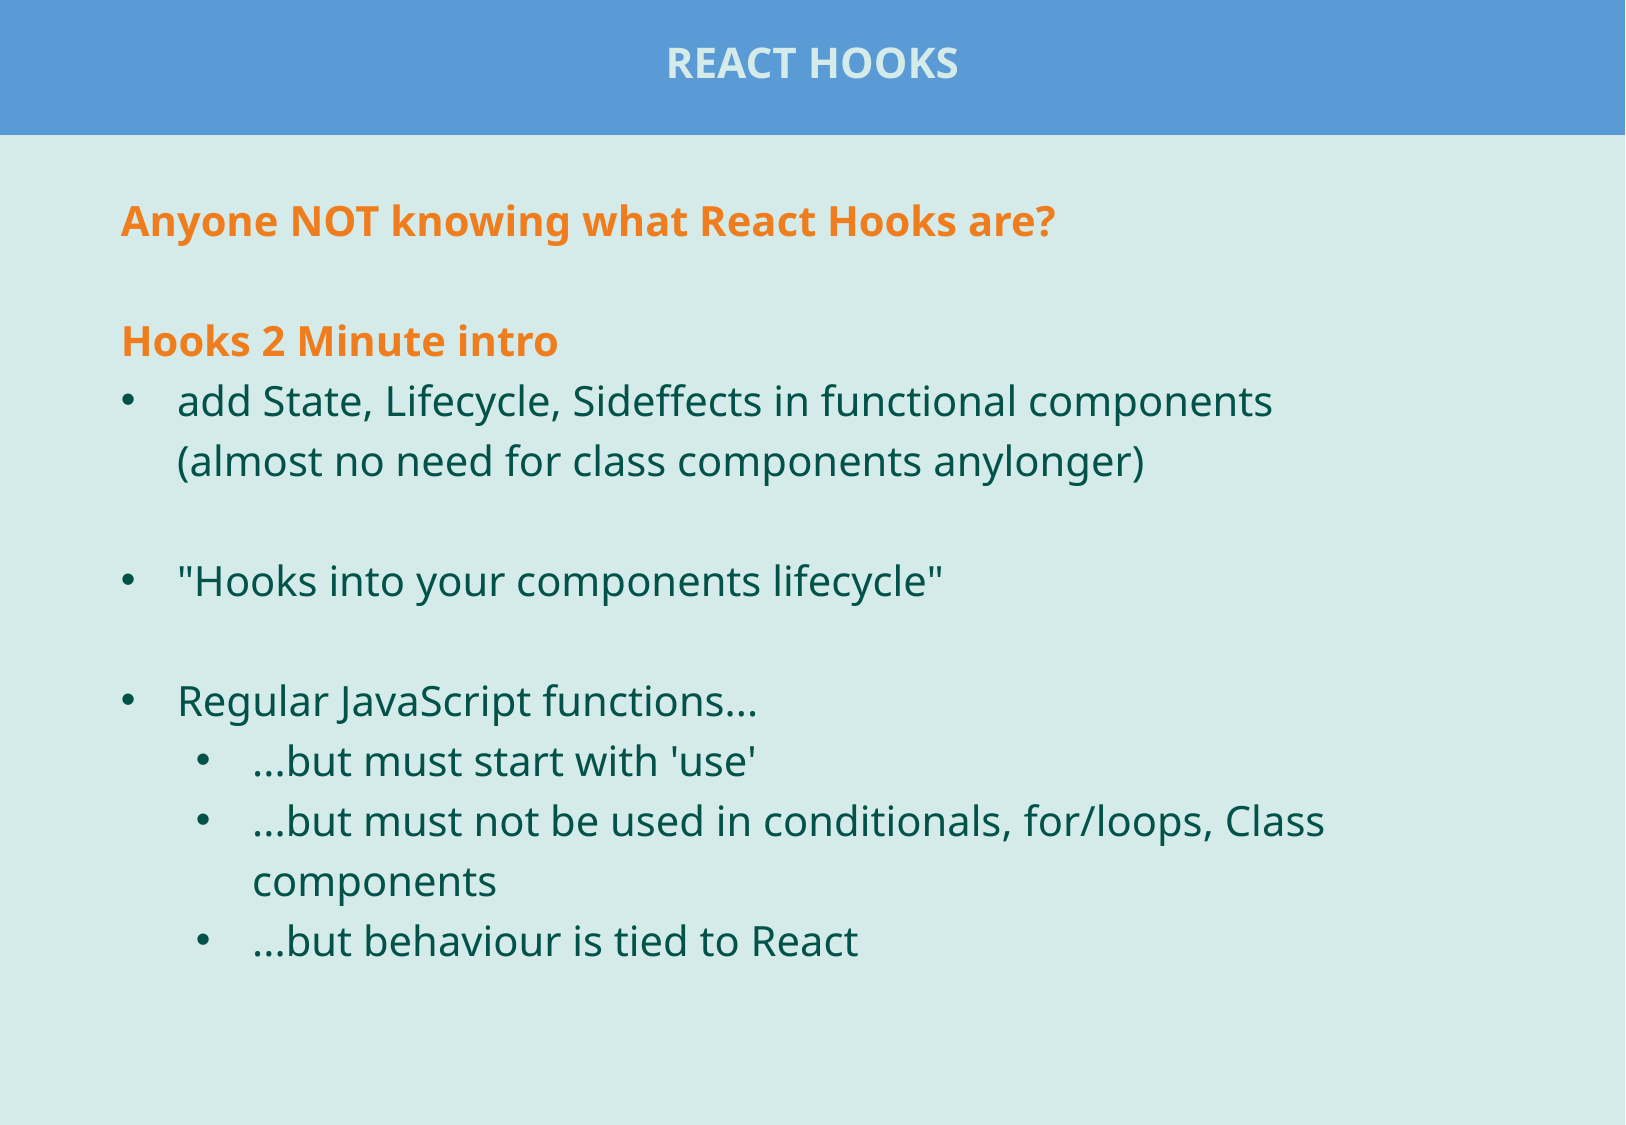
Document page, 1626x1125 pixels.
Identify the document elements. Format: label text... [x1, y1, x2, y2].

text_box Anyone NOT knowing what React Hooks are? Hooks 2 Minute intro add State, Lifecycle, Sideffects in functional components (almost no need for class components anylonger) "Hooks into your components lifecycle" Regular JavaScript functions... ...but must start with 'use' ...but must not be used in conditionals, for/loops, Class components ...but behaviour is tied to React [106, 176, 1350, 1125]
title React Hooks [0, 0, 1625, 130]
text_box [0, 130, 1625, 136]
